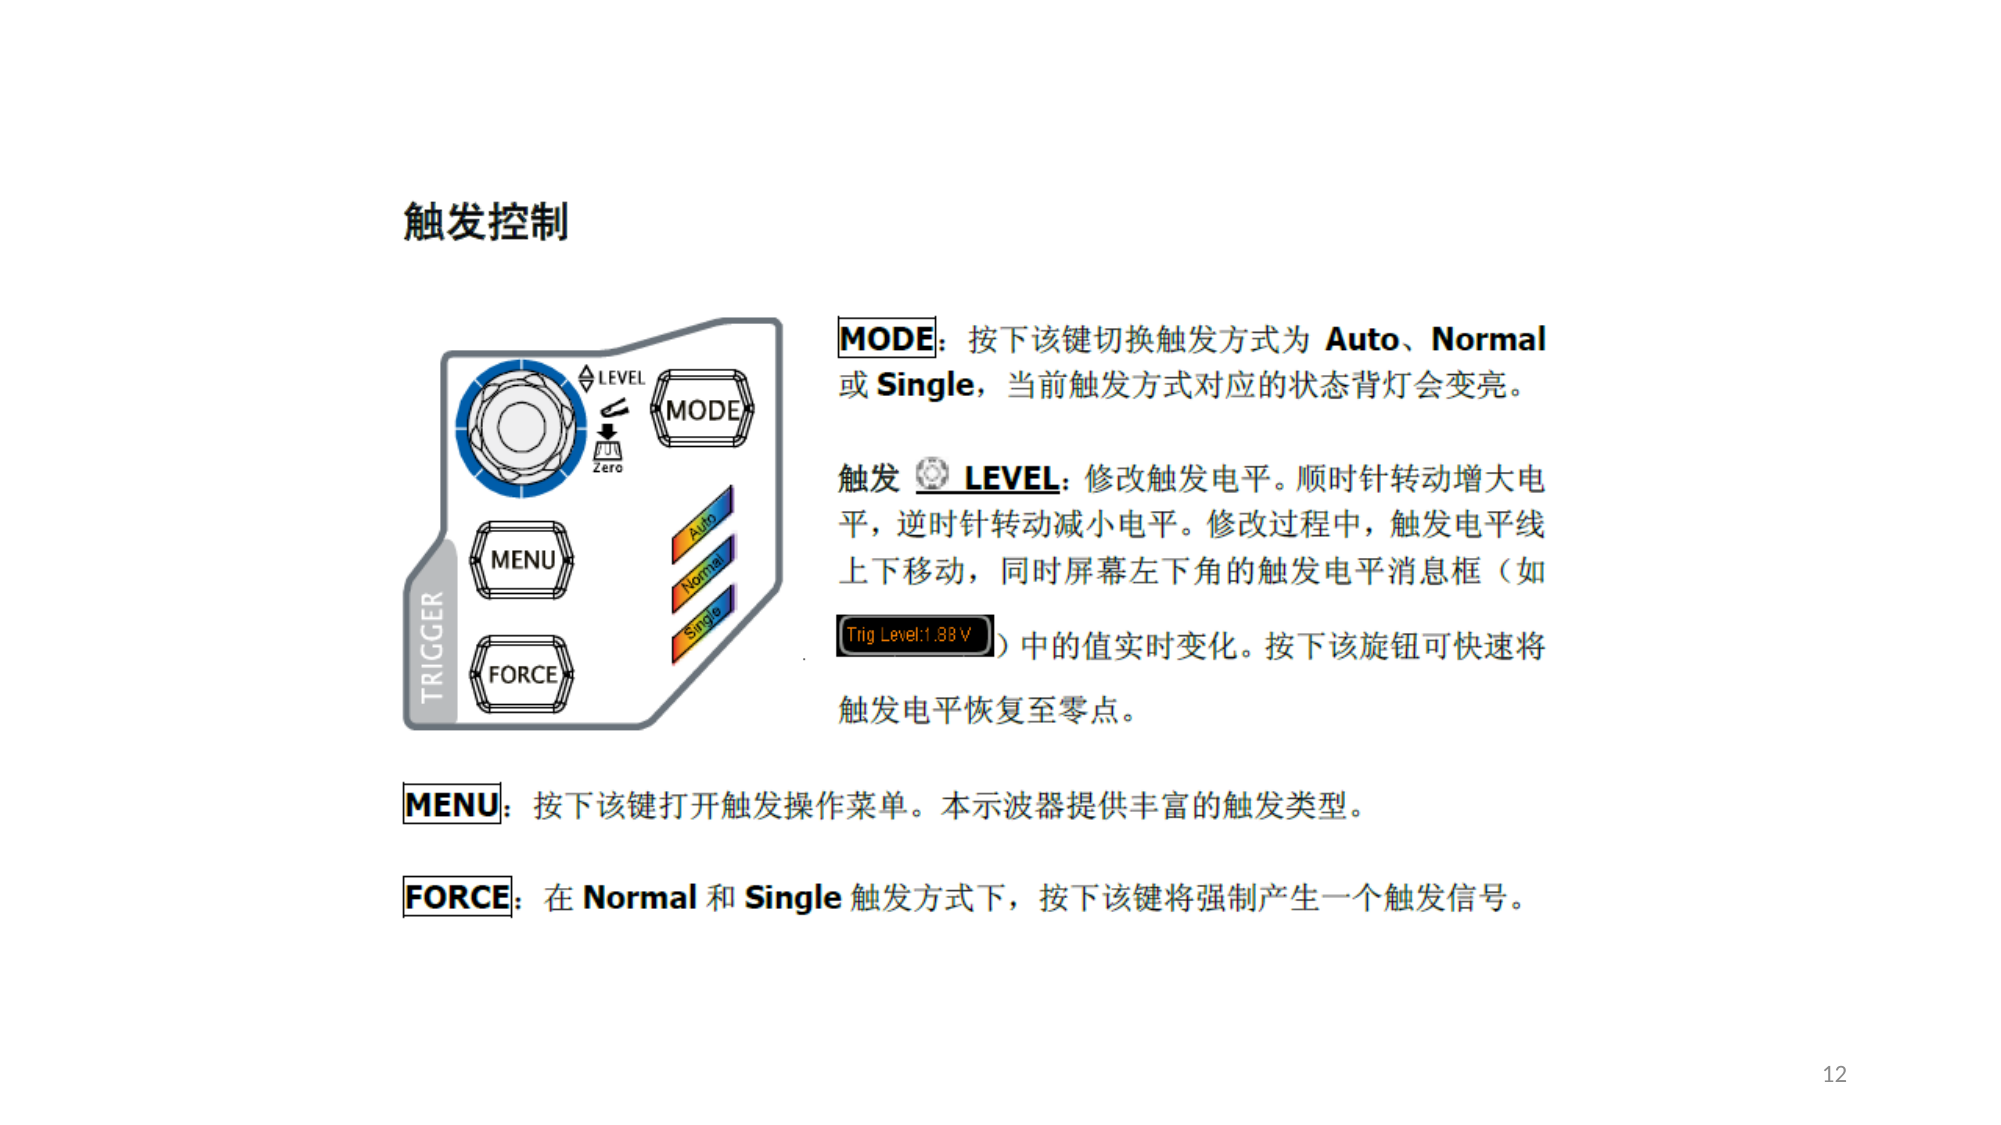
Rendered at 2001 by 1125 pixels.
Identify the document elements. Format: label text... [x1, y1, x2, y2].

slide_number 12 [1412, 1042, 1863, 1103]
picture [389, 177, 1611, 948]
